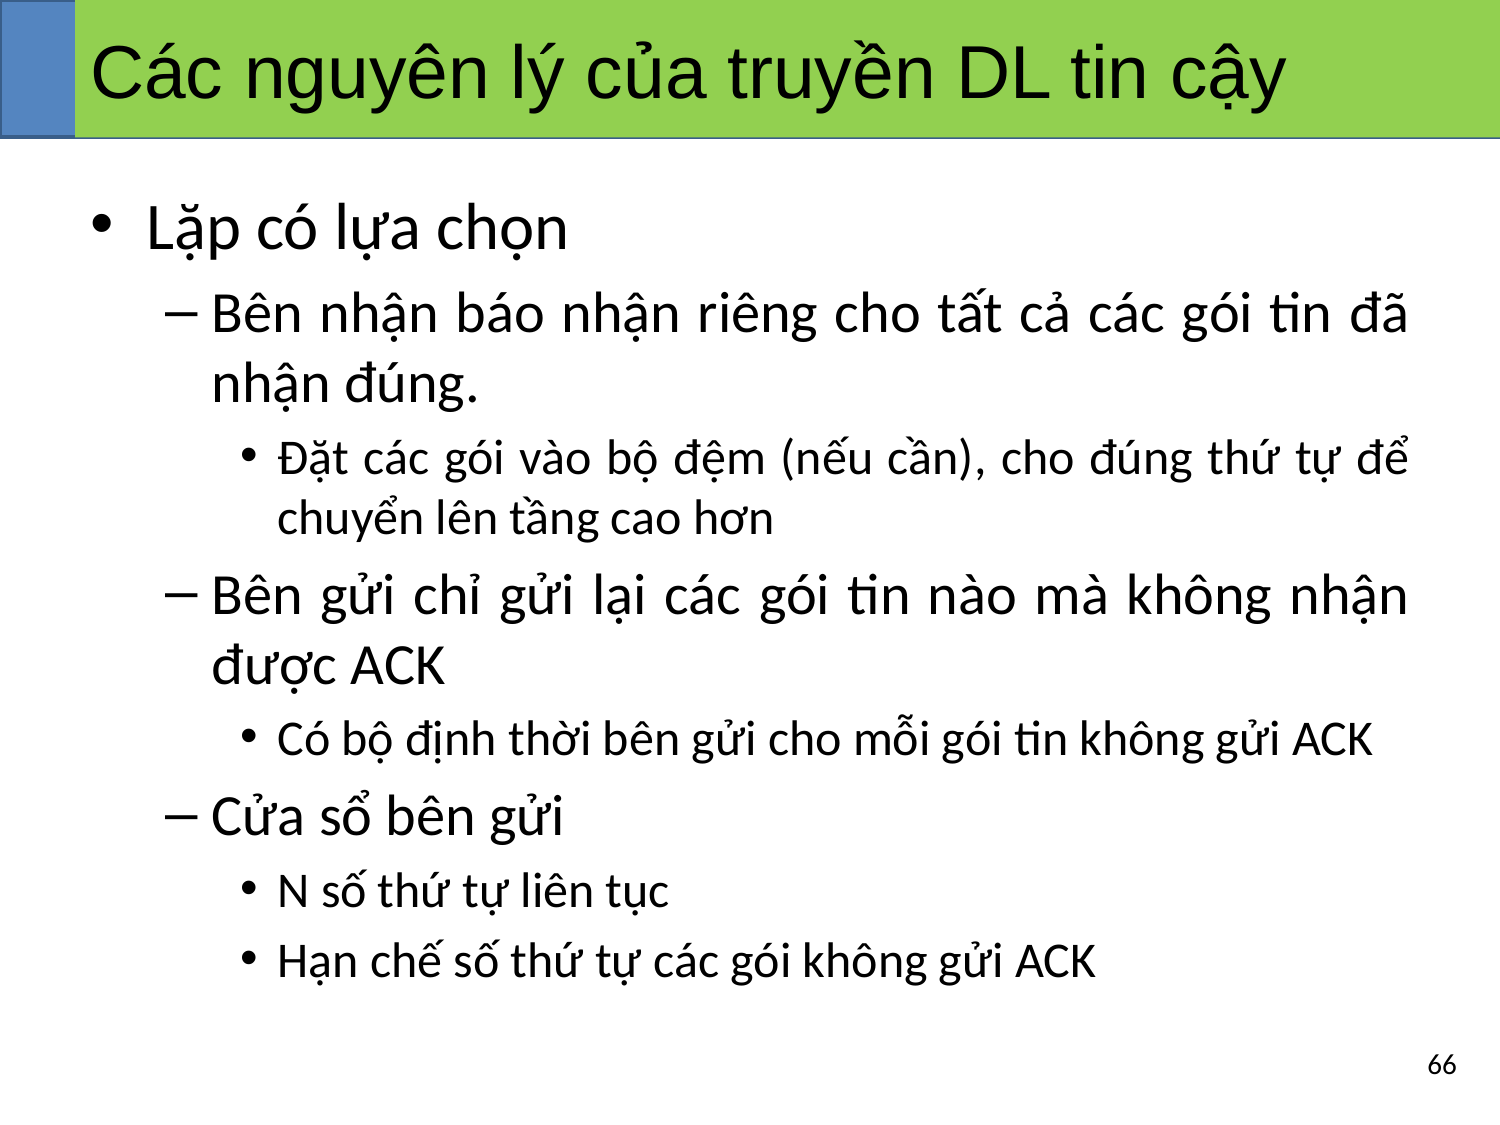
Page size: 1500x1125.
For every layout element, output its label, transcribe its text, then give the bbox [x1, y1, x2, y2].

slide_number ‹#› [1412, 1037, 1488, 1098]
list Lặp có lựa chọn Bên nhận báo nhận riêng cho tất cả các gói tin đã nhận đúng. Đặt các gói vào bộ đệm (nếu cần), cho đúng thứ tự để chuyển lên tầng cao hơn Bên gửi chỉ gửi lại các gói tin nào mà không nhận được ACK Có bộ định thời bên gửi cho mỗi gói tin không gửi ACK Cửa sổ bên gửi N số thứ tự liên tục Hạn chế số thứ tự các gói không gửi ACK [75, 174, 1425, 1038]
title Các nguyên lý của truyền DL tin cậy [75, 0, 1500, 138]
